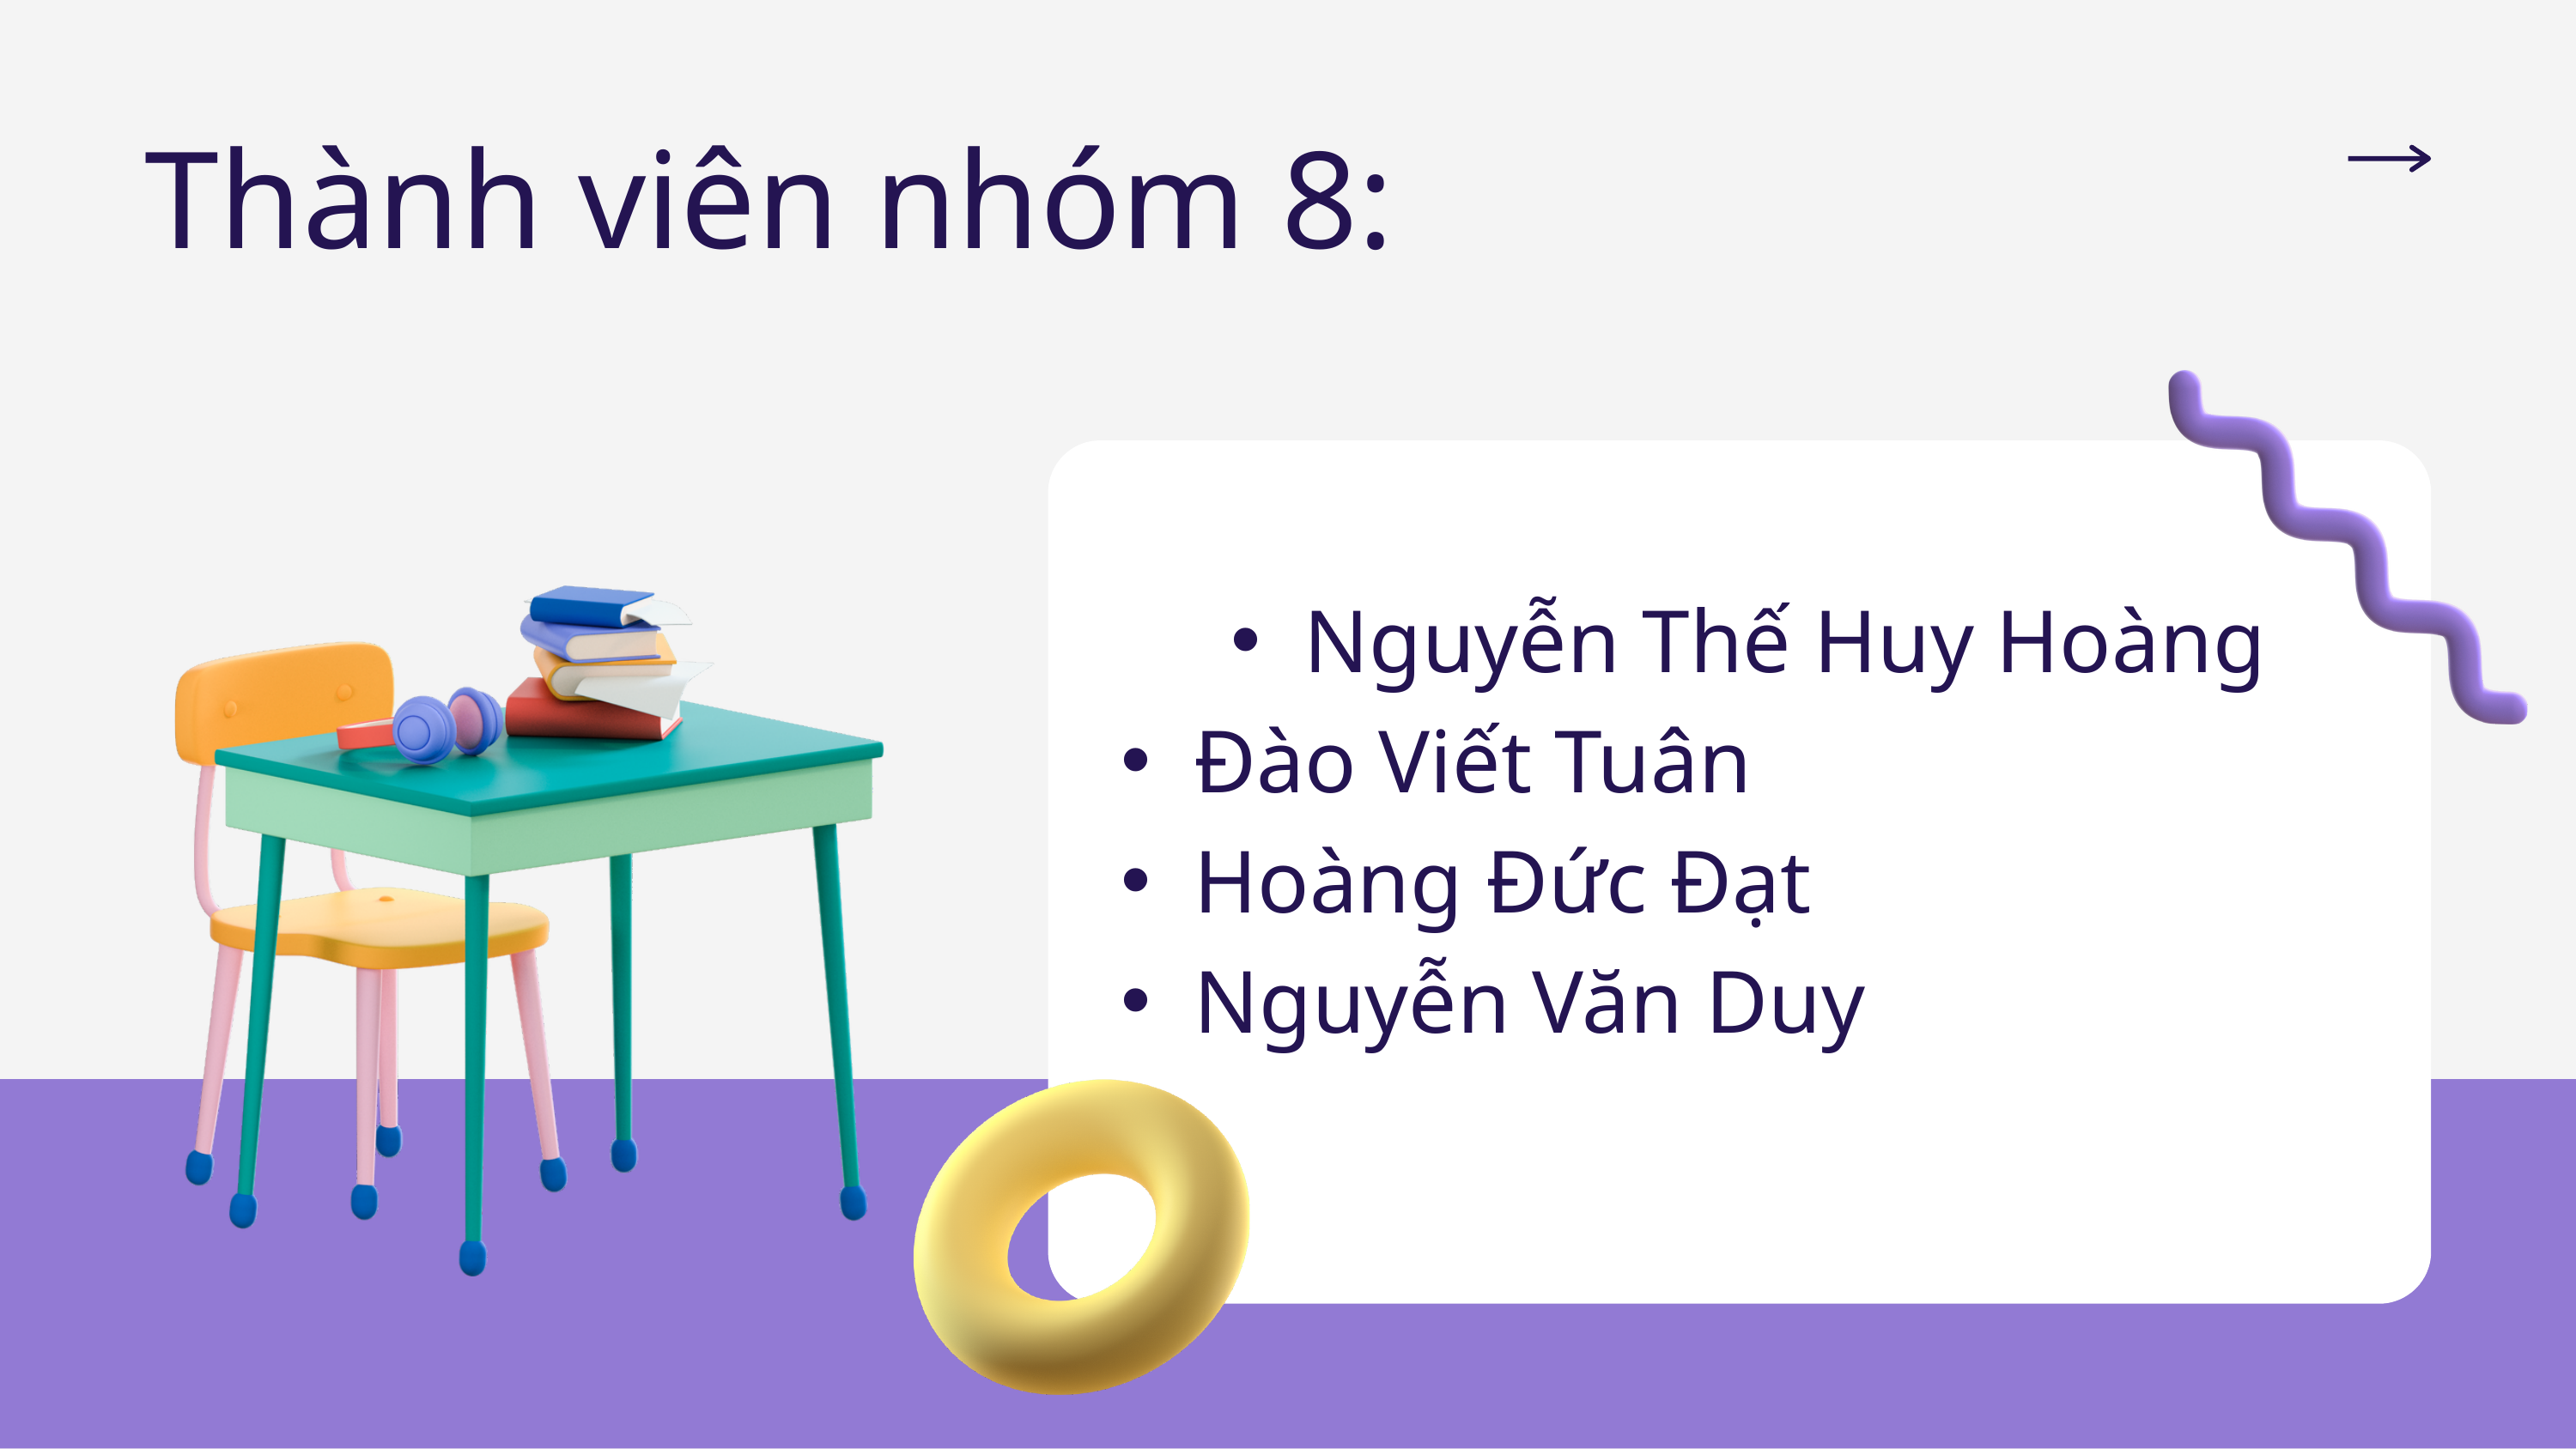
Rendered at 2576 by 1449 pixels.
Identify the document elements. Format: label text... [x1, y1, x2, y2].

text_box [1048, 440, 2432, 1304]
text_box [913, 1079, 1250, 1395]
text_box Thành viên nhóm 8: [144, 113, 2128, 276]
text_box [2348, 144, 2432, 173]
text_box [0, 1079, 2576, 1449]
text_box [2168, 370, 2528, 724]
text_box [174, 585, 884, 1276]
